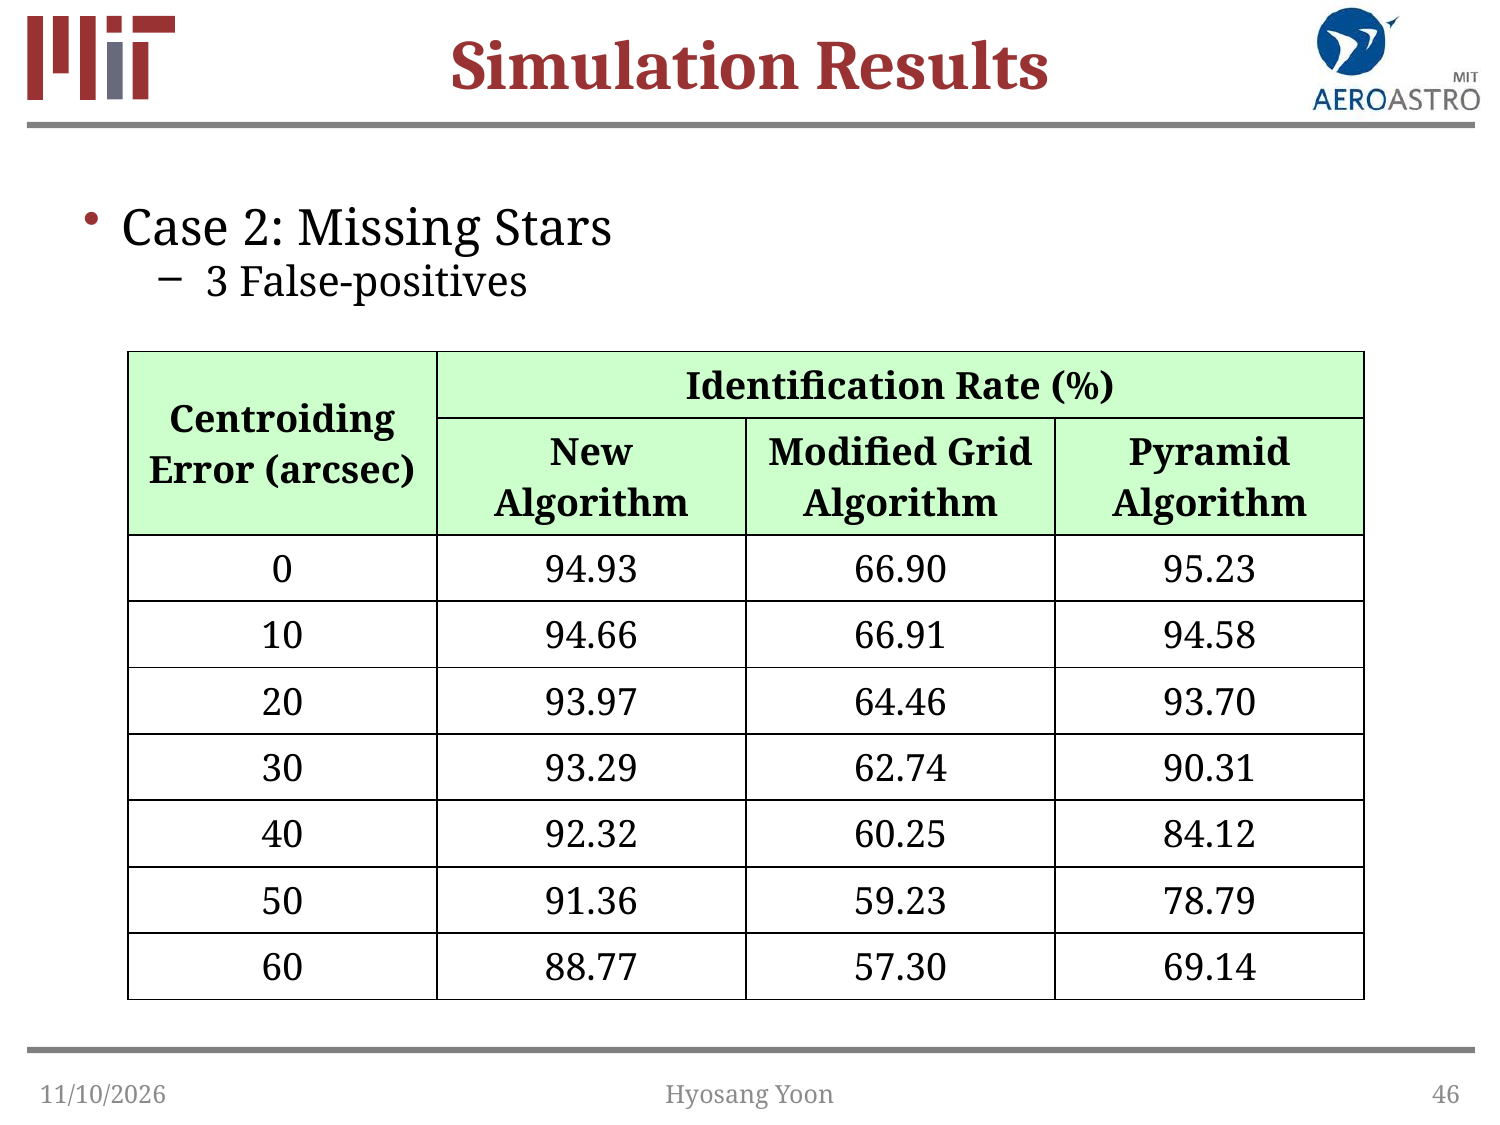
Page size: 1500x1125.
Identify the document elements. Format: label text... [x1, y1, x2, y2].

table_cell 94.93 [438, 536, 745, 600]
footer Hyosang Yoon [512, 1065, 988, 1125]
table_header Centroiding Error (arcsec) [129, 352, 436, 534]
table_cell 50 [129, 868, 436, 932]
table_cell 69.14 [1056, 934, 1363, 999]
table_cell 92.32 [438, 801, 745, 866]
table_cell 20 [129, 668, 436, 733]
table_cell 78.79 [1056, 868, 1363, 932]
table_cell 10 [129, 602, 436, 667]
table_cell 57.30 [747, 934, 1054, 999]
table_cell Pyramid Algorithm [1056, 419, 1363, 534]
table_cell 93.97 [438, 668, 745, 733]
table_cell 93.29 [438, 735, 745, 799]
table_cell New Algorithm [438, 419, 745, 534]
table_cell Modified Grid Algorithm [747, 419, 1054, 534]
picture [1304, 1, 1488, 121]
table_cell 40 [129, 801, 436, 866]
table_cell 59.23 [747, 868, 1054, 932]
title Simulation Results [167, 4, 1334, 119]
table_cell 90.31 [1056, 735, 1363, 799]
table_cell 66.90 [747, 536, 1054, 600]
list Case 2: Missing Stars 3 False-positives [68, 187, 1438, 1013]
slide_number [24, 1065, 375, 1125]
table_cell 60 [129, 934, 436, 999]
table_cell 66.91 [747, 602, 1054, 667]
table_cell 91.36 [438, 868, 745, 932]
table_cell 30 [129, 735, 436, 799]
table_cell 94.58 [1056, 602, 1363, 667]
table_cell 94.66 [438, 602, 745, 667]
table_cell 95.23 [1056, 536, 1363, 600]
table_cell 93.70 [1056, 668, 1363, 733]
table_cell 60.25 [747, 801, 1054, 866]
table_cell 88.77 [438, 934, 745, 999]
table_cell 0 [129, 536, 436, 600]
table_cell 84.12 [1056, 801, 1363, 866]
slide_number 46 [1125, 1065, 1475, 1125]
table_header Identification Rate (%) [438, 352, 1363, 417]
table_cell 62.74 [747, 735, 1054, 799]
table_cell 64.46 [747, 668, 1054, 733]
